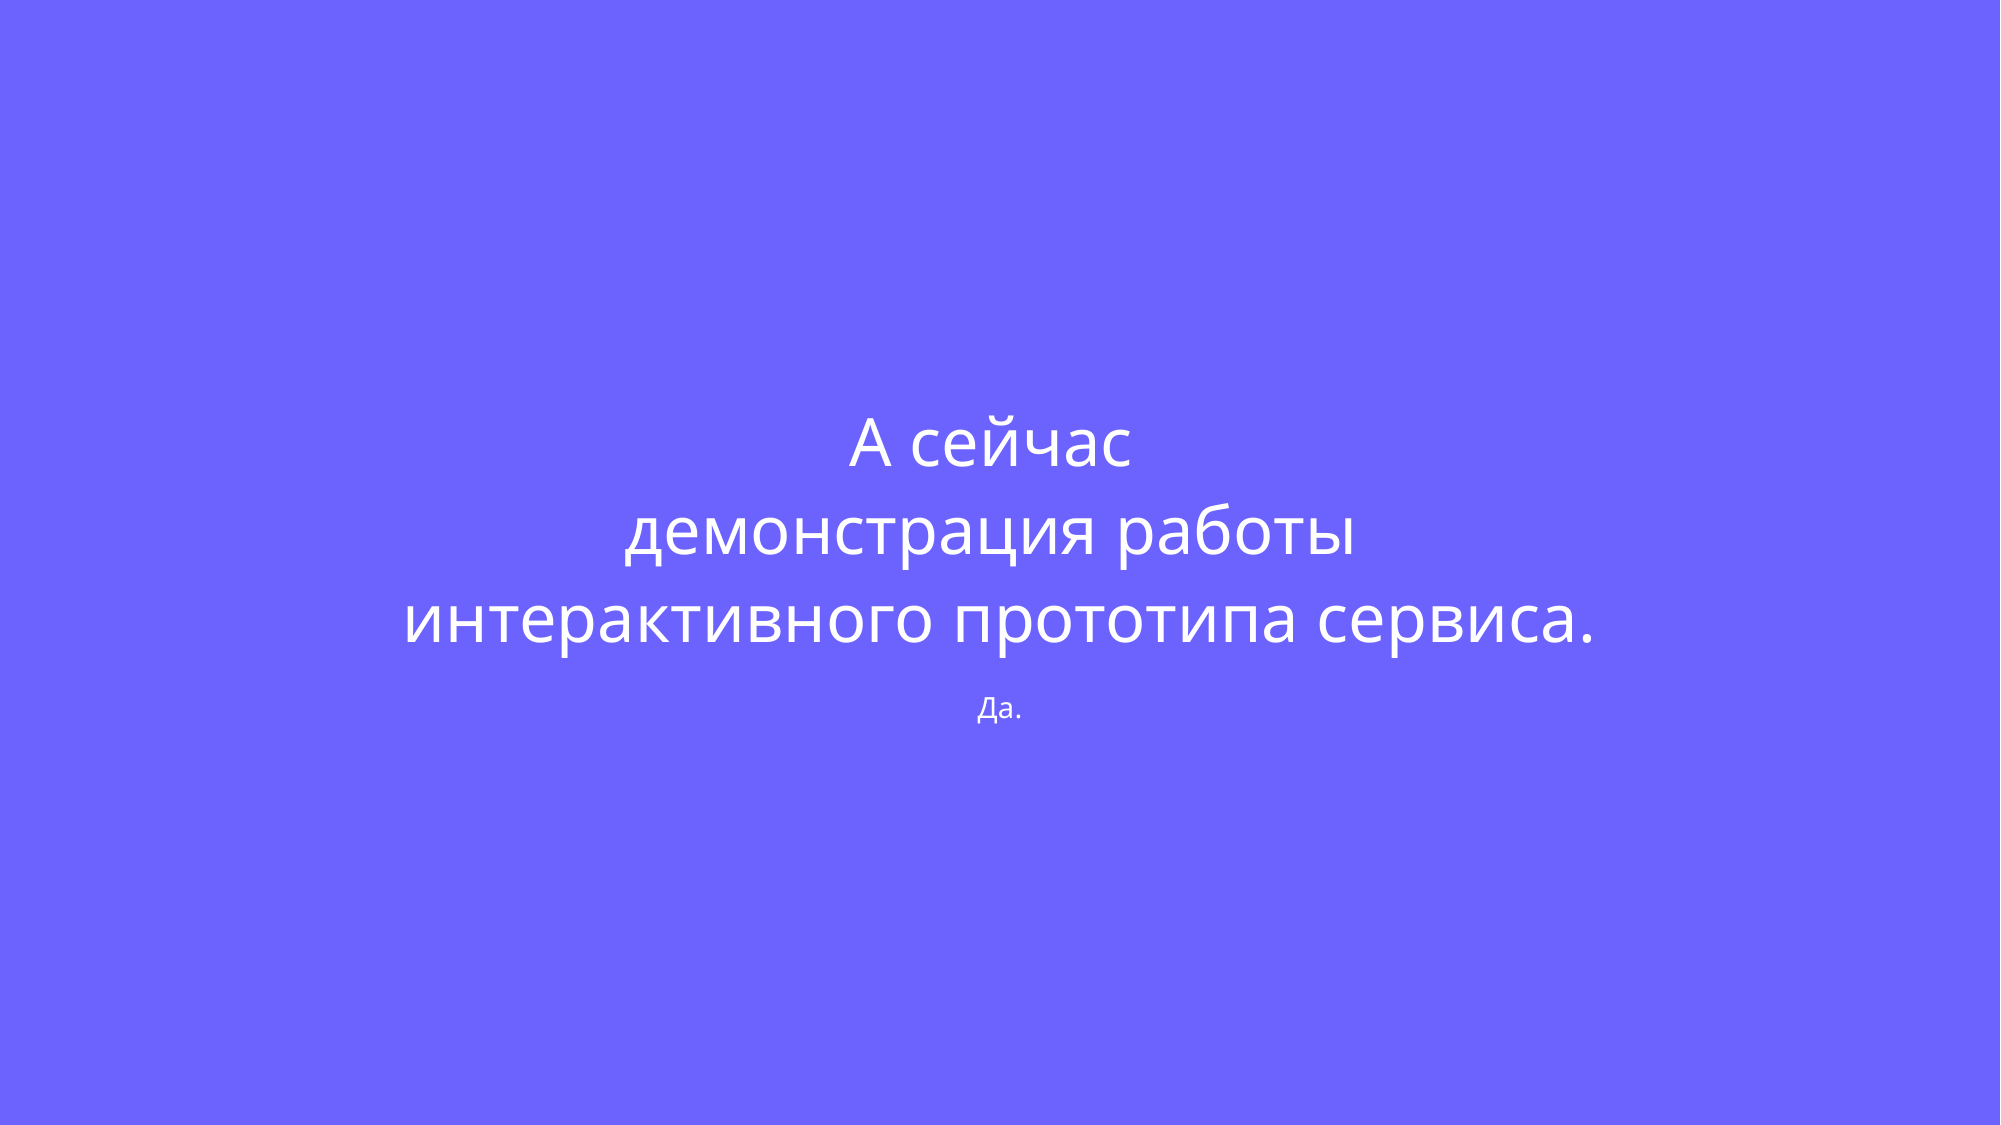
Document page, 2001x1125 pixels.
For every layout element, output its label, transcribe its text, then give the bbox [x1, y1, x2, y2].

text_box Да. [309, 685, 1691, 725]
text_box А сейчас демонстрация работы интерактивного прототипа сервиса. [309, 392, 1691, 657]
